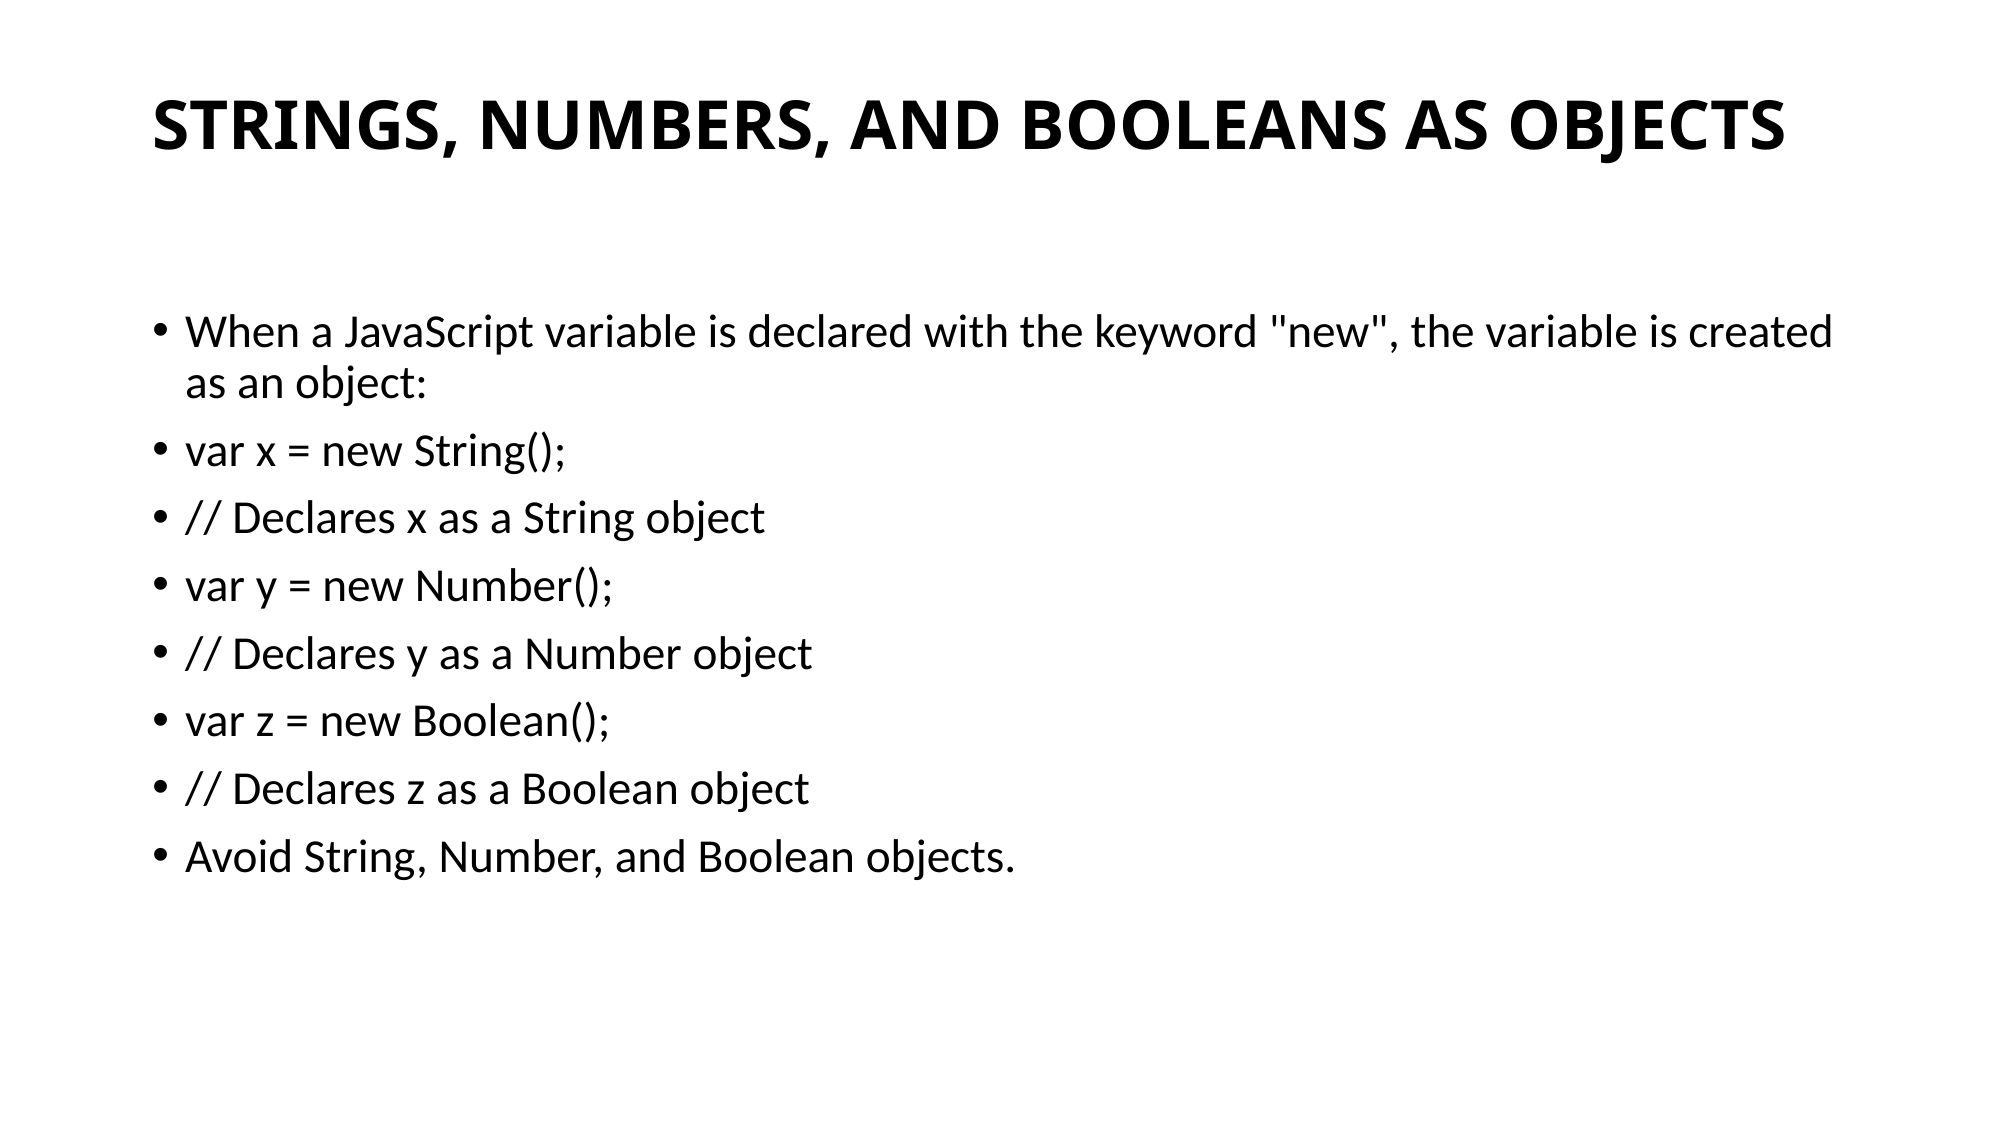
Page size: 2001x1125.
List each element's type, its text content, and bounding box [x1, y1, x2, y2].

title STRINGS, NUMBERS, AND BOOLEANS AS OBJECTS [137, 59, 1863, 278]
list When a JavaScript variable is declared with the keyword "new", the variable is created as an object: var x = new String(); // Declares x as a String object var y = new Number(); // Declares y as a Number object var z = new Boolean(); // Declares z as a Boolean object Avoid String, Number, and Boolean objects. [137, 299, 1863, 1014]
